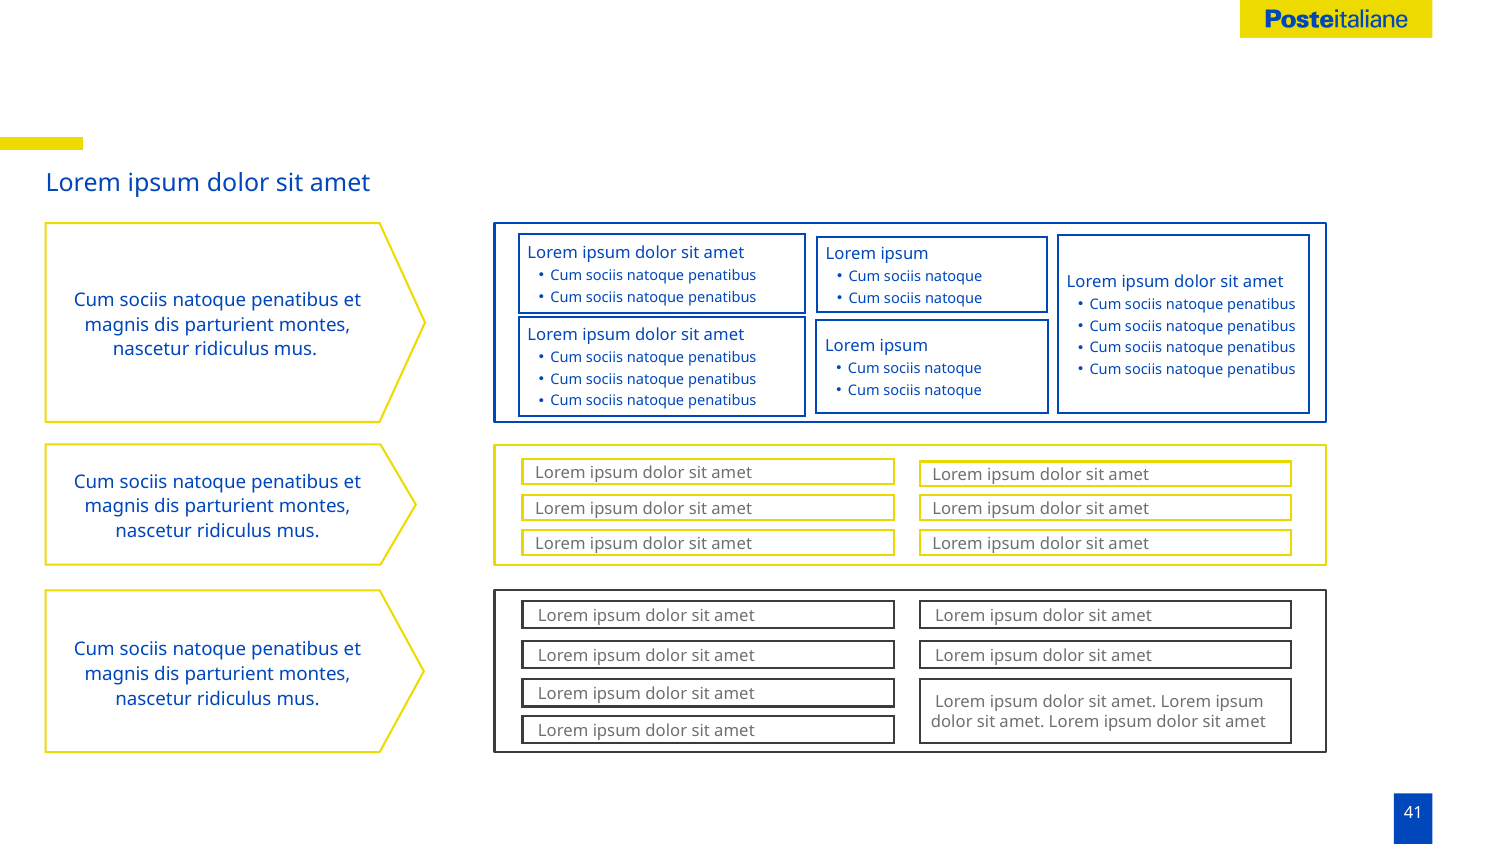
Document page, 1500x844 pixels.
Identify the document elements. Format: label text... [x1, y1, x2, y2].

text_box [45, 590, 424, 753]
text_box Lorem ipsum dolor sit amet [522, 640, 895, 668]
text_box Lorem ipsum dolor sit amet [45, 160, 1419, 203]
text_box Lorem ipsum dolor sit amet [919, 461, 1292, 487]
text_box Cum sociis natoque penatibus et magnis dis parturient montes, nascetur ridiculus mus. [45, 222, 379, 422]
text_box Lorem ipsum dolor sit amet [522, 530, 895, 556]
picture [1240, 0, 1433, 38]
text_box [379, 223, 426, 422]
text_box Lorem ipsum Cum sociis natoque Cum sociis natoque [816, 320, 1048, 413]
text_box [494, 590, 1327, 753]
text_box Lorem ipsum dolor sit amet [919, 601, 1292, 629]
text_box Lorem ipsum dolor sit amet Cum sociis natoque penatibus Cum sociis natoque penatibus Cum sociis natoque penatibus [518, 316, 805, 416]
text_box Lorem ipsum dolor sit amet. Lorem ipsum dolor sit amet. Lorem ipsum dolor sit amet [919, 679, 1292, 743]
text_box Cum sociis natoque penatibus et magnis dis parturient montes, nascetur ridiculus mus. [45, 444, 379, 565]
text_box Lorem ipsum dolor sit amet [522, 459, 895, 484]
text_box Lorem ipsum dolor sit amet [919, 530, 1292, 556]
text_box Cum sociis natoque penatibus et magnis dis parturient montes, nascetur ridiculus mus. [45, 591, 379, 753]
text_box Lorem ipsum dolor sit amet [522, 679, 895, 707]
text_box Lorem ipsum Cum sociis natoque Cum sociis natoque [816, 236, 1048, 313]
text_box Lorem ipsum dolor sit amet [522, 495, 895, 520]
text_box Lorem ipsum dolor sit amet [919, 495, 1292, 521]
text_box Lorem ipsum dolor sit amet [522, 715, 895, 743]
text_box Lorem ipsum dolor sit amet Cum sociis natoque penatibus Cum sociis natoque penatibus [518, 234, 805, 314]
text_box Lorem ipsum dolor sit amet Cum sociis natoque penatibus Cum sociis natoque penatibus Cum sociis natoque penatibus Cum sociis natoque penatibus [1057, 235, 1310, 413]
text_box Lorem ipsum dolor sit amet [919, 641, 1292, 669]
text_box [494, 445, 1327, 565]
text_box Lorem ipsum dolor sit amet [522, 601, 895, 629]
text_box [494, 223, 1326, 422]
text_box [379, 444, 416, 565]
